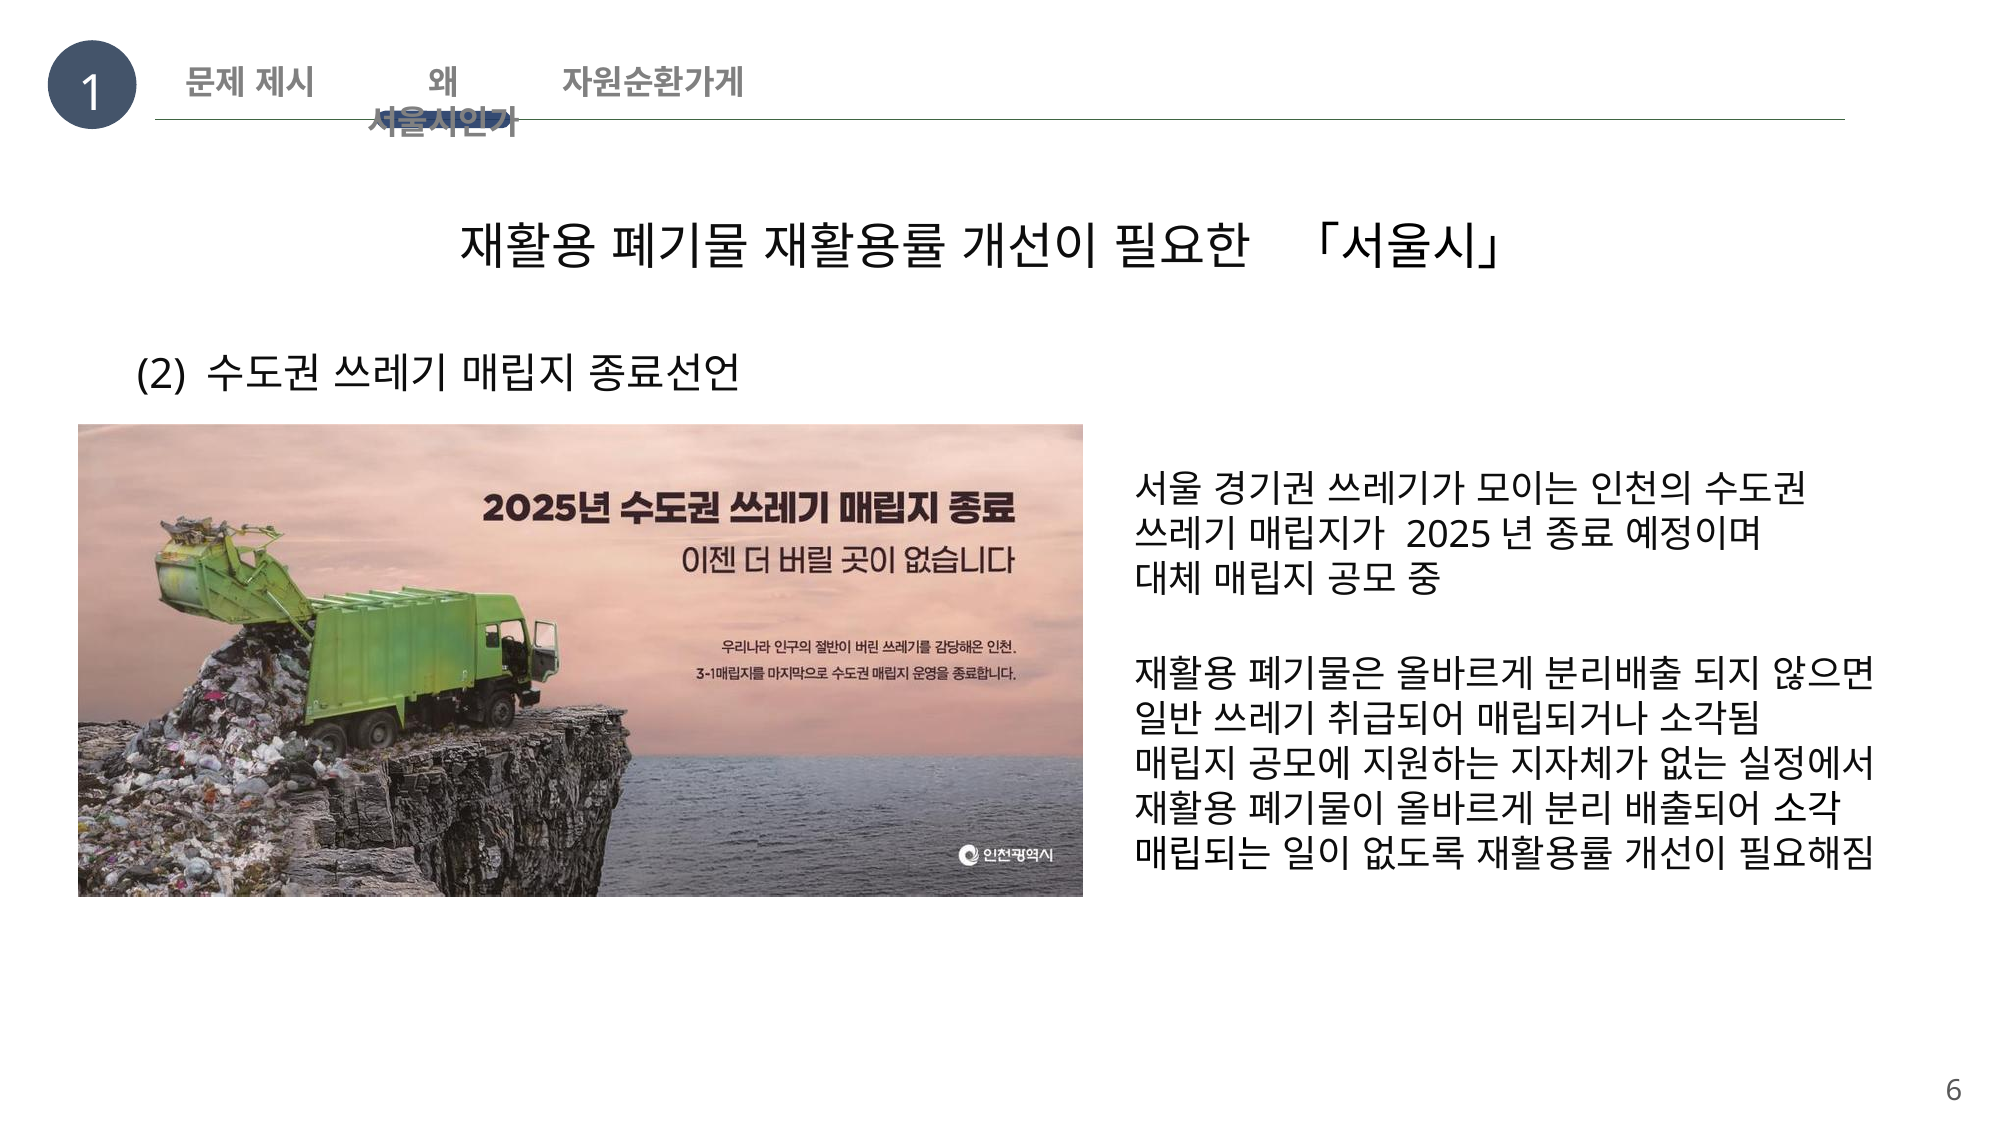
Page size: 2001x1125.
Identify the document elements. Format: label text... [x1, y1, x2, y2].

text_box 자원순환가게 [543, 53, 765, 109]
text_box 6 [1930, 1064, 1986, 1114]
text_box 재활용 폐기물 재활용률 개선이 필요한 ﻿「서울시」 [445, 206, 1543, 282]
text_box 문제 제시 [163, 53, 335, 109]
text_box (2) 수도권 쓰레기 매립지 종료선언 [122, 339, 758, 405]
text_box 왜 서울시인가 [335, 120, 553, 149]
text_box 서울 경기권 쓰레기가 모이는 인천의 수도권 쓰레기 매립지가 2025년 종료 예정이며 대체 매립지 공모 중 [1119, 457, 1922, 608]
picture [78, 424, 1083, 897]
text_box 왜 서울시인가 [335, 53, 553, 119]
text_box 재활용 폐기물은 올바르게 분리배출 되지 않으면 일반 쓰레기 취급되어 매립되거나 소각됨 매립지 공모에 지원하는 지자체가 없는 실정에서 재활용 폐기물이 올바르게 분리 배출되어 소각 매립되는 일이 없도록 재활용률 개선이 필요해짐 [1119, 643, 1968, 883]
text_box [47, 40, 137, 130]
